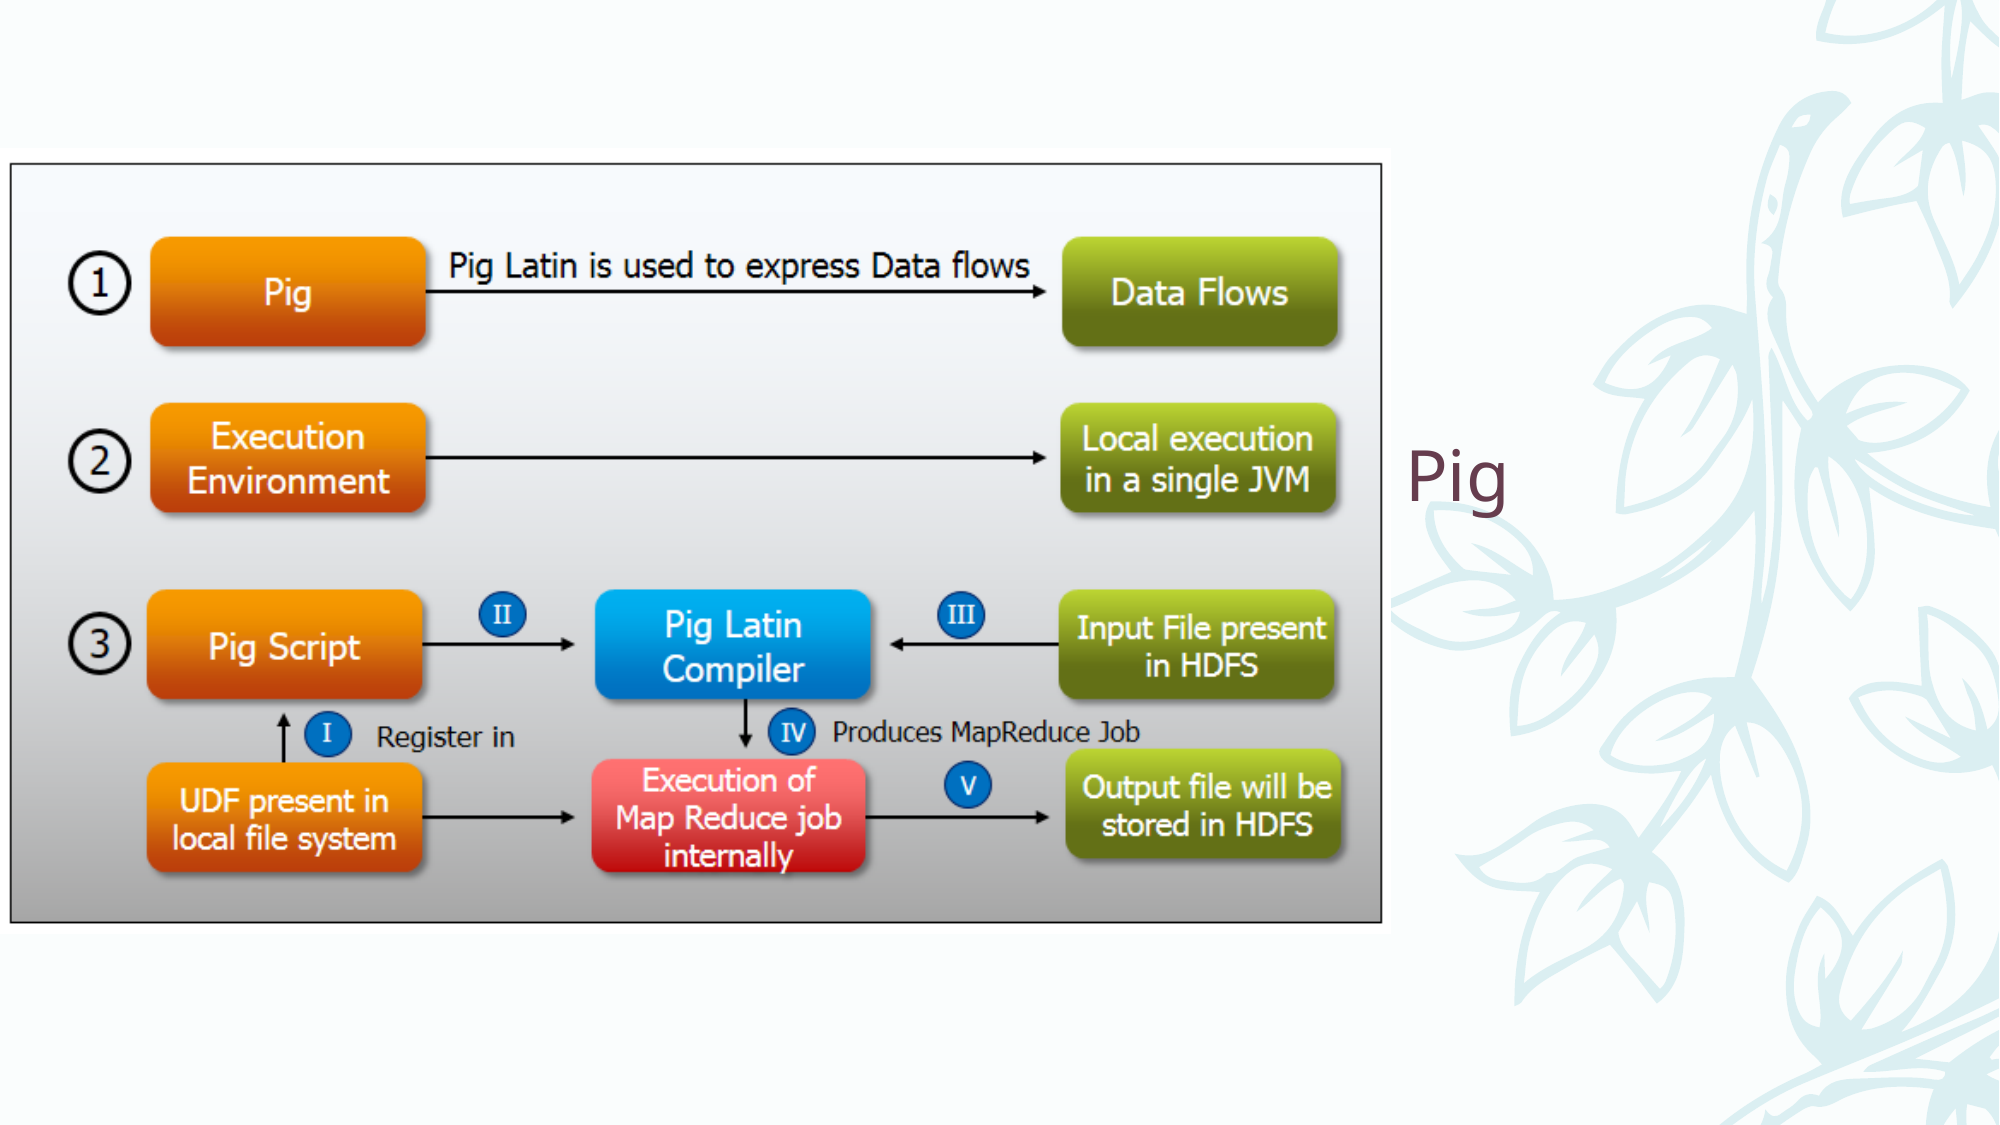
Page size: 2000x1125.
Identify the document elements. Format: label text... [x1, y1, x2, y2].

picture [0, 148, 1391, 935]
title Pig [1391, 246, 1920, 524]
